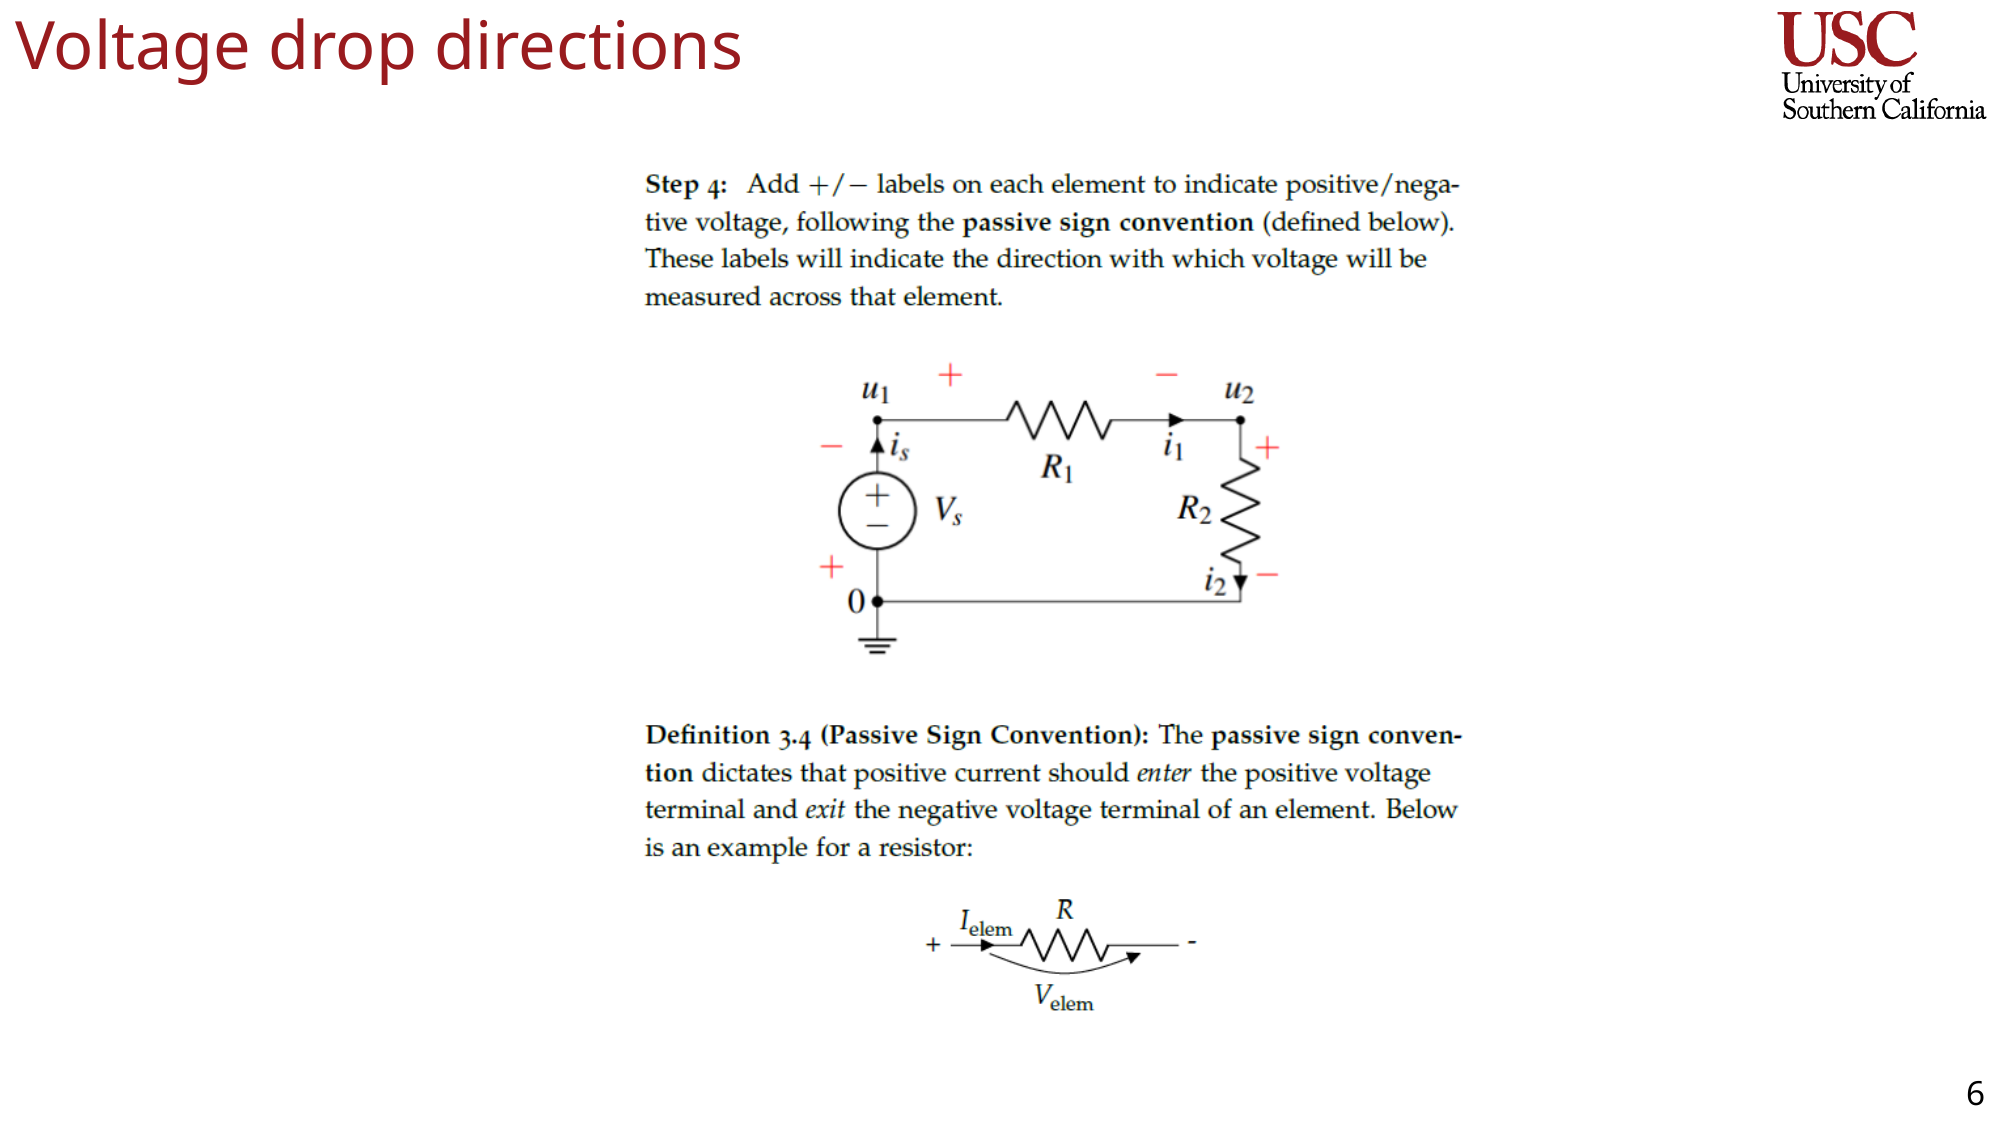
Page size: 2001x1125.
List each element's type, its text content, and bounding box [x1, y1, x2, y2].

picture [1769, 0, 1992, 130]
title Voltage drop directions [0, 0, 1725, 96]
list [625, 155, 1498, 1021]
slide_number 6 [1915, 1065, 2000, 1125]
